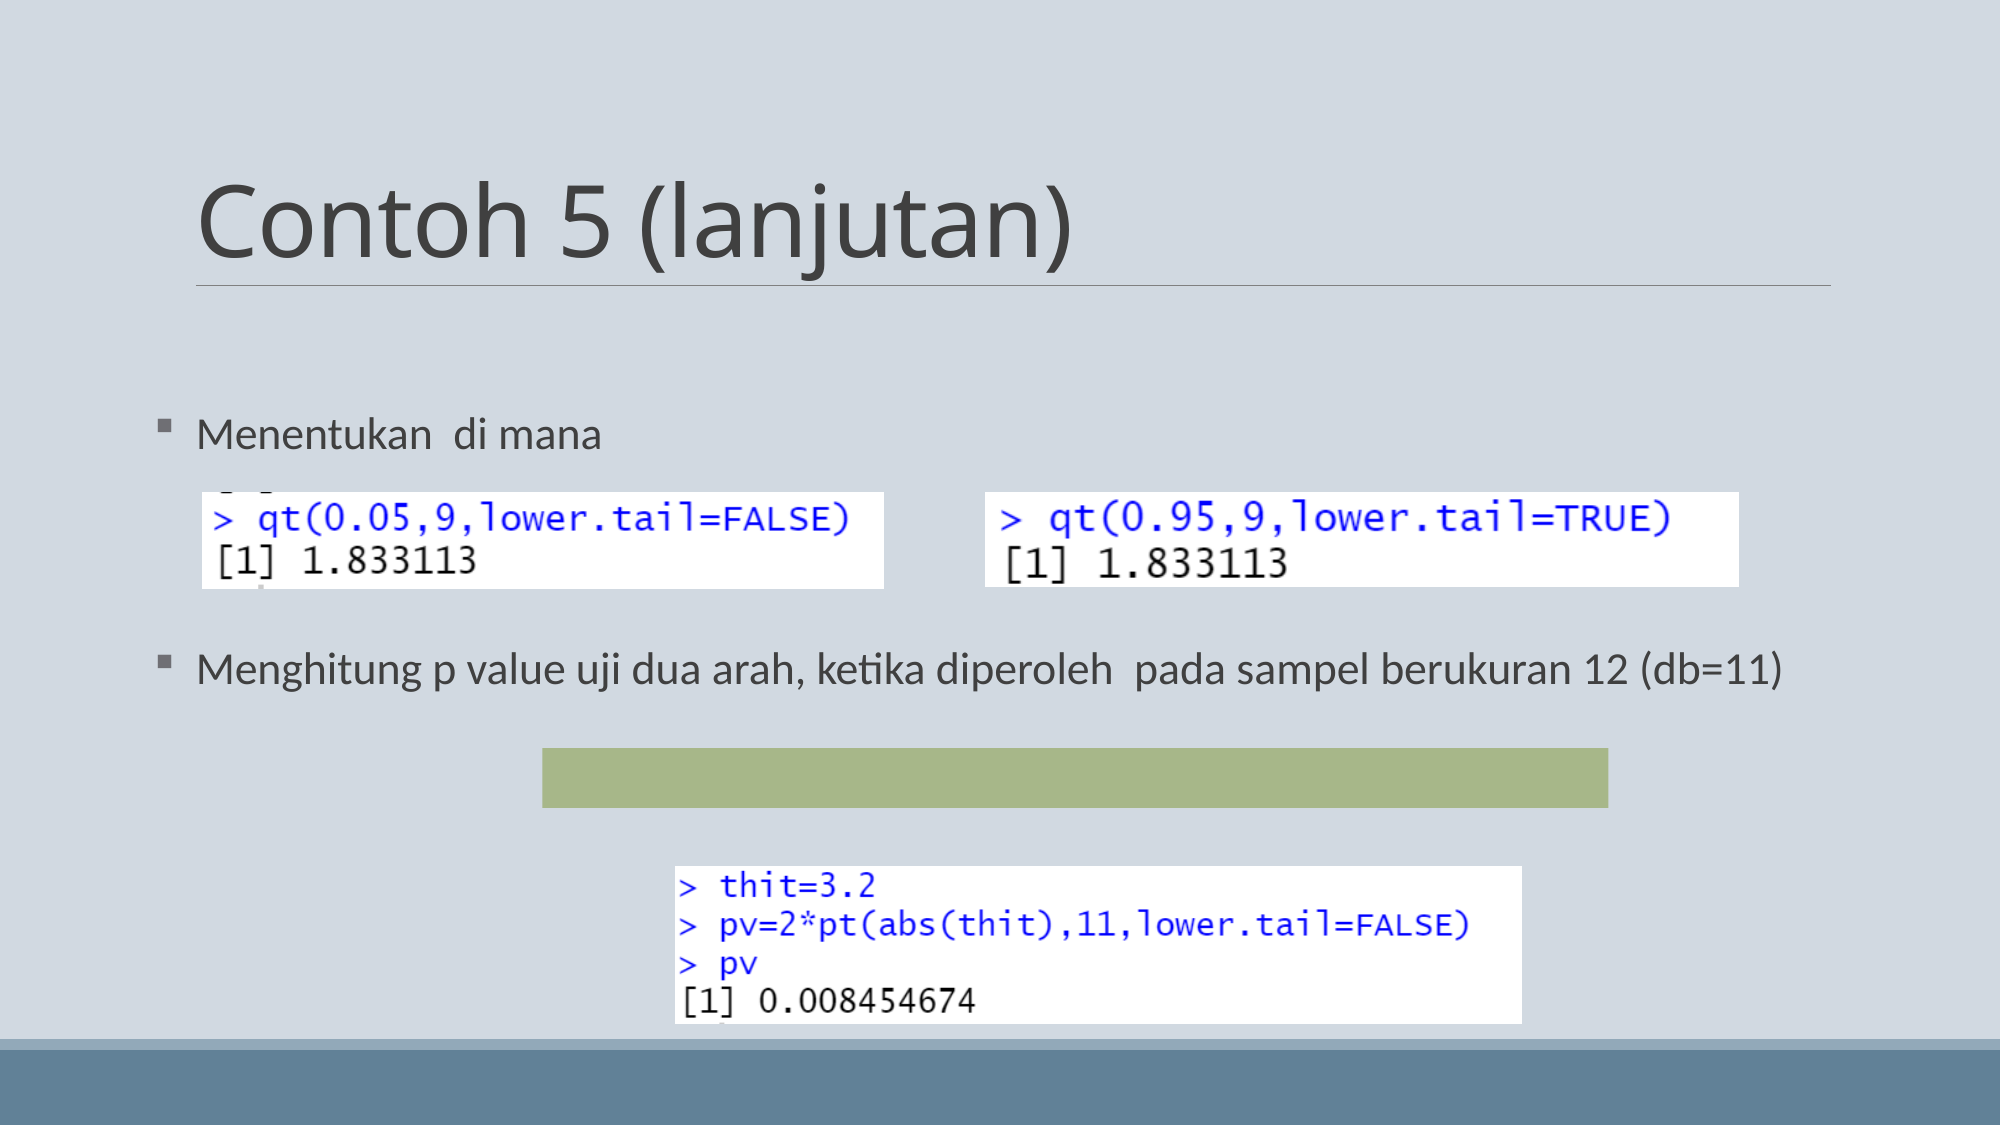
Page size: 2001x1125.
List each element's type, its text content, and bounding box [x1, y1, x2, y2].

picture [984, 491, 1739, 588]
title Contoh 5 (lanjutan) [180, 47, 1830, 285]
picture [202, 491, 885, 589]
picture [674, 866, 1522, 1024]
